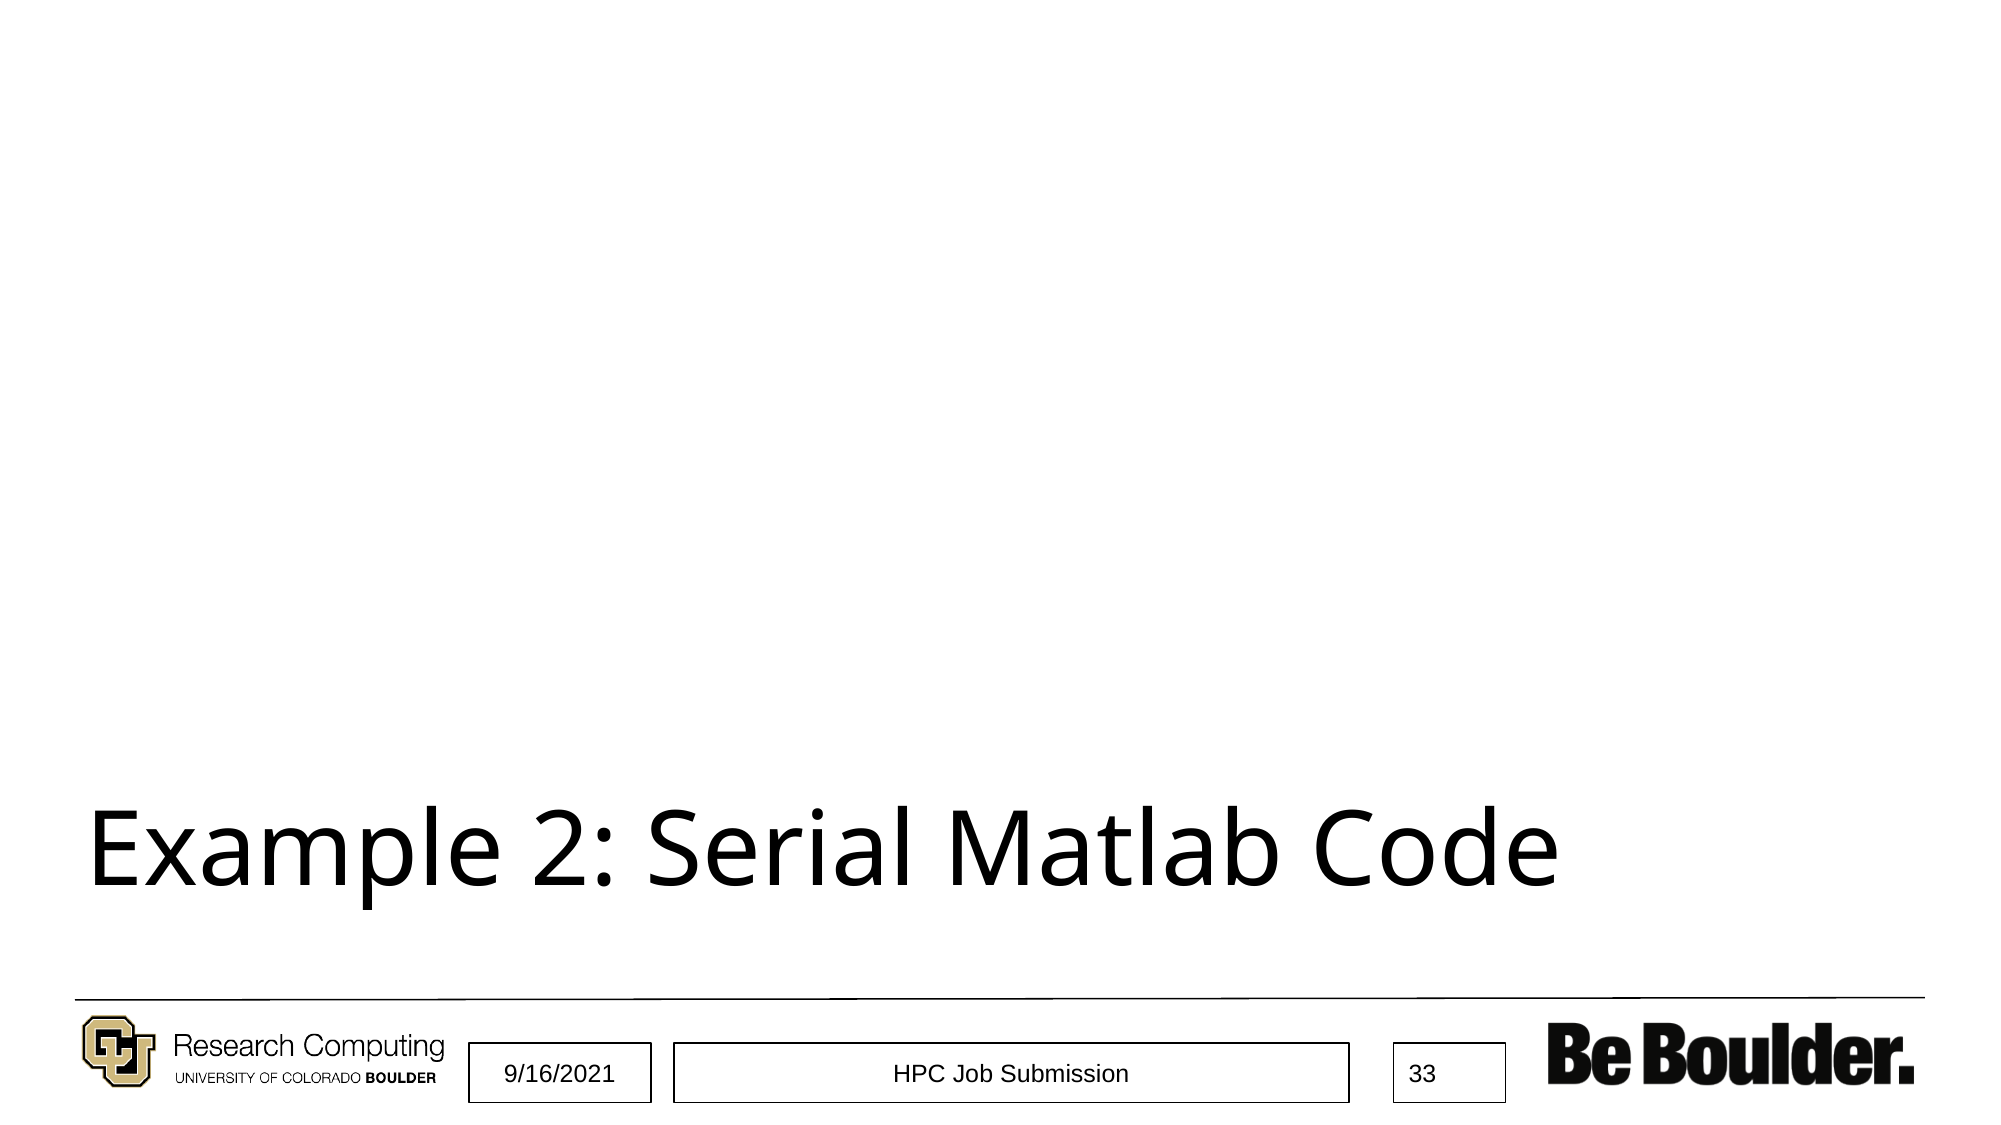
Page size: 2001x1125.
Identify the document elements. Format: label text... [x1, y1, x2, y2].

picture [1524, 1015, 1938, 1088]
picture [81, 1015, 444, 1088]
slide_number ‹#› [1393, 1042, 1506, 1103]
title Example 2: Serial Matlab Code [70, 743, 1796, 961]
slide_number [468, 1042, 652, 1103]
footer HPC Job Submission [673, 1042, 1350, 1103]
